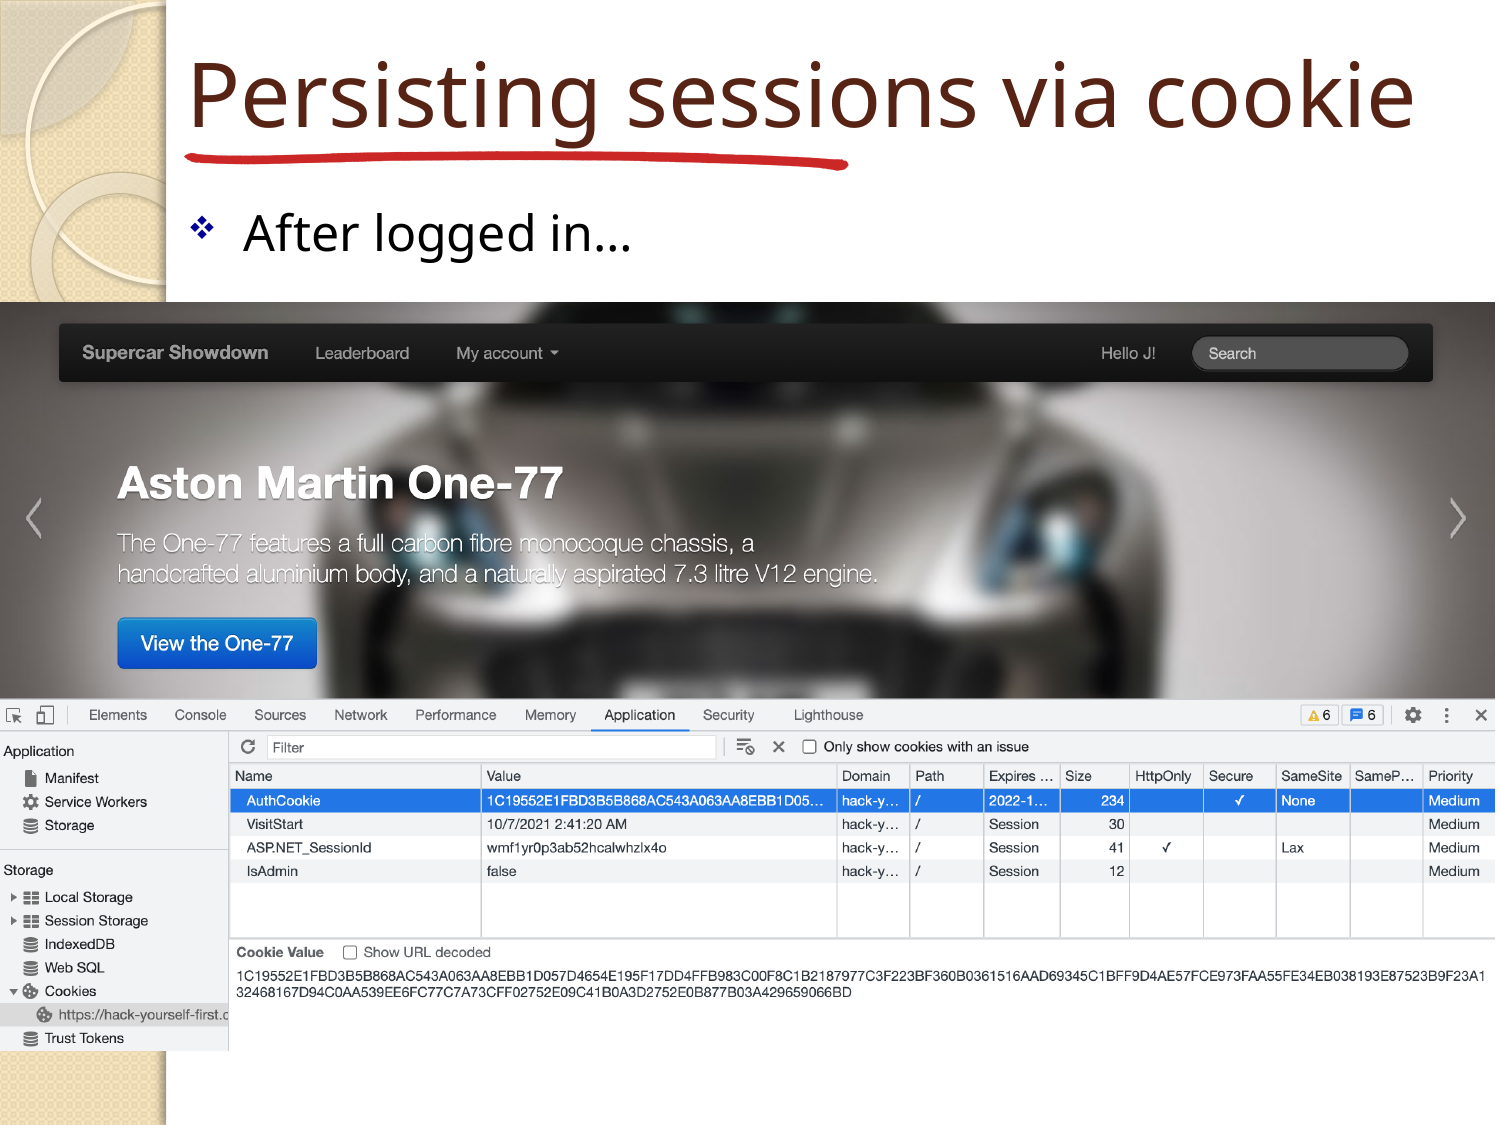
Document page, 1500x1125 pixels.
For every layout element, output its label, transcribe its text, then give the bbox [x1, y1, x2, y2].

title Persisting sessions via cookie [171, 18, 1447, 165]
text_box After logged in… [172, 52, 1388, 299]
picture [0, 302, 1495, 1051]
picture [181, 146, 857, 176]
